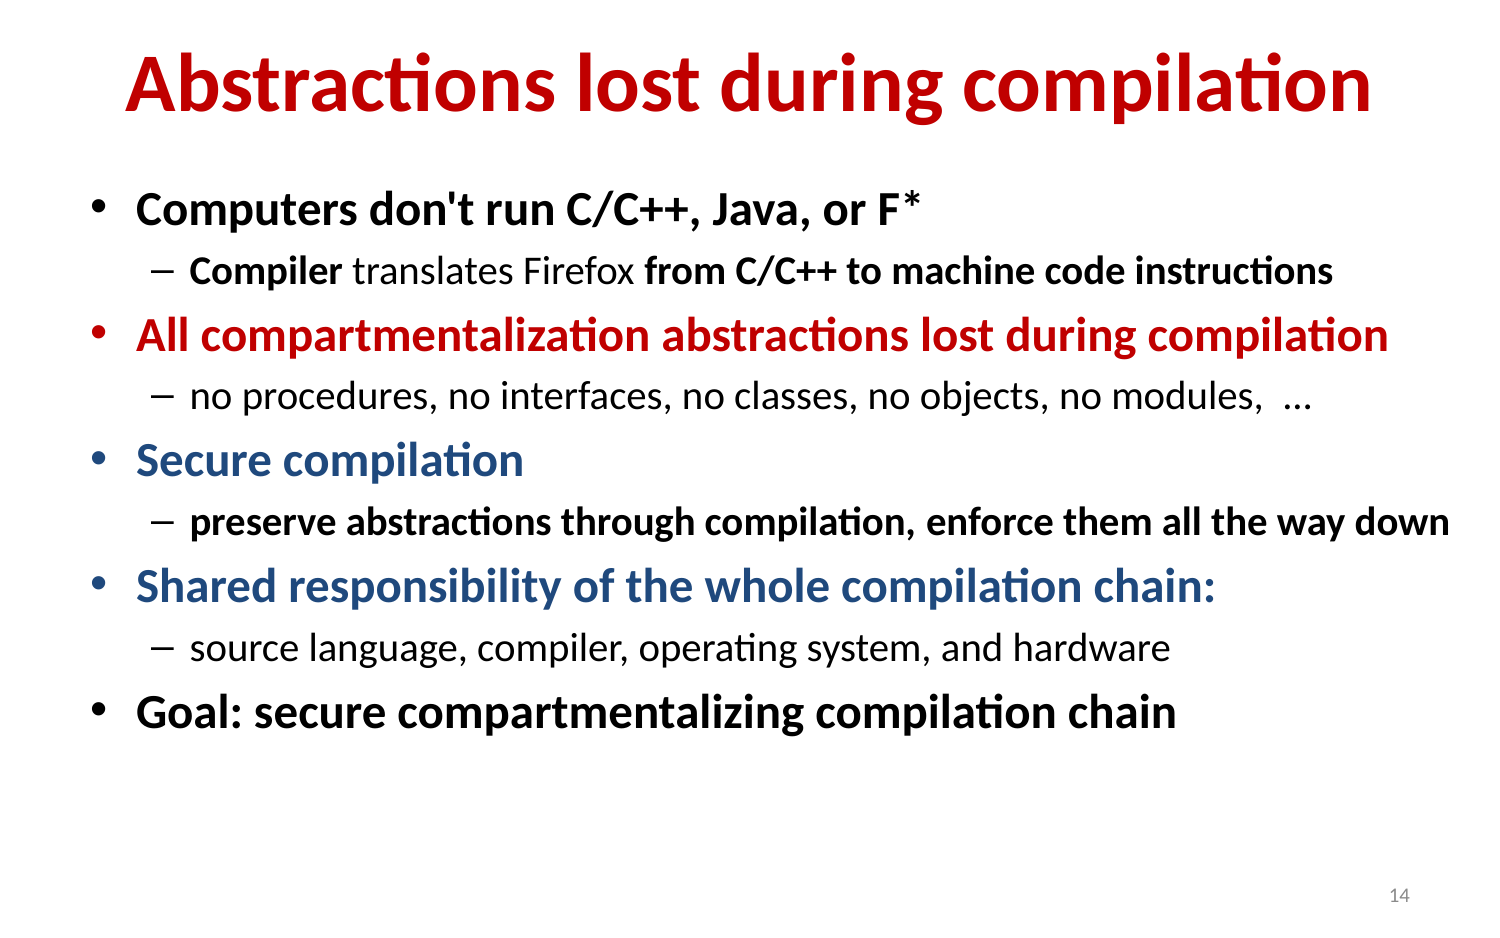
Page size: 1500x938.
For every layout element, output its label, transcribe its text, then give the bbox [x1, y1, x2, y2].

list Computers don't run C/C++, Java, or F* Compiler translates Firefox from C/C++ to machine code instructions All compartmentalization abstractions lost during compilation no procedures, no interfaces, no classes, no objects, no modules, ... Secure compilation preserve abstractions through compilation, enforce them all the way down Shared responsibility of the whole compilation chain: source language, compiler, operating system, and hardware Goal: secure compartmentalizing compilation chain [75, 168, 1500, 788]
title Abstractions lost during compilation [75, 0, 1425, 157]
slide_number 14 [1074, 868, 1425, 919]
